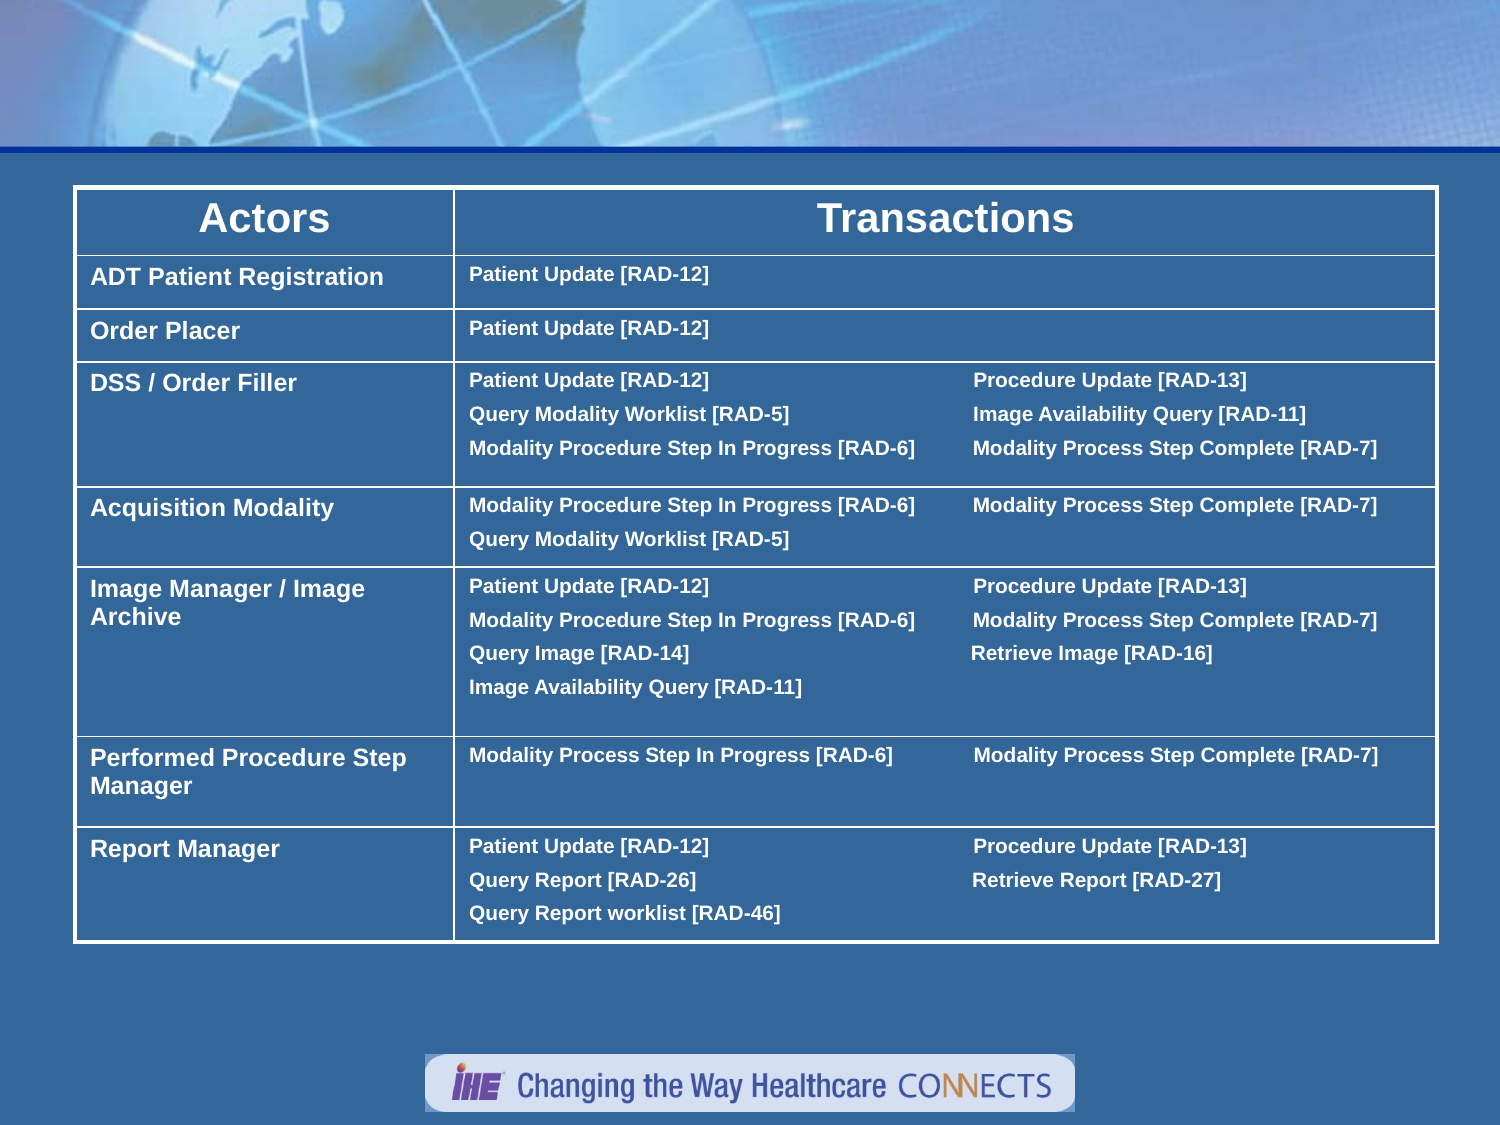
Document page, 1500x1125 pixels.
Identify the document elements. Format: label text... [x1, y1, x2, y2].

table_cell Performed Procedure Step Manager [77, 737, 453, 826]
table_cell Modality Process Step In Progress [RAD-6] Modality Process Step Complete [RAD-7] [455, 737, 1435, 826]
table_cell Patient Update [RAD-12] [455, 310, 1435, 361]
table_cell Patient Update [RAD-12] Procedure Update [RAD-13] Query Modality Worklist [RAD-5] Image Availability Query [RAD-11] Modality Procedure Step In Progress [RAD-6] Modality Process Step Complete [RAD-7] [455, 363, 1435, 486]
table_cell Patient Update [RAD-12] Procedure Update [RAD-13] Query Report [RAD-26] Retrieve Report [RAD-27] Query Report worklist [RAD-46] [455, 828, 1435, 940]
table_header Transactions [455, 190, 1435, 255]
picture [425, 1054, 1075, 1112]
table_cell Report Manager [77, 828, 453, 940]
table_cell ADT Patient Registration [77, 256, 453, 308]
table_cell Modality Procedure Step In Progress [RAD-6] Modality Process Step Complete [RAD-7] Query Modality Worklist [RAD-5] [455, 488, 1435, 566]
table_cell Patient Update [RAD-12] Procedure Update [RAD-13] Modality Procedure Step In Progress [RAD-6] Modality Process Step Complete [RAD-7] Query Image [RAD-14] Retrieve Image [RAD-16] Image Availability Query [RAD-11] [455, 568, 1435, 736]
table_cell Image Manager / Image Archive [77, 568, 453, 736]
picture [0, 0, 1500, 146]
table_cell Acquisition Modality [77, 488, 453, 566]
table_cell Order Placer [77, 310, 453, 361]
table_header Actors [77, 190, 453, 255]
table_cell DSS / Order Filler [77, 363, 453, 486]
table_cell Patient Update [RAD-12] [455, 256, 1435, 308]
